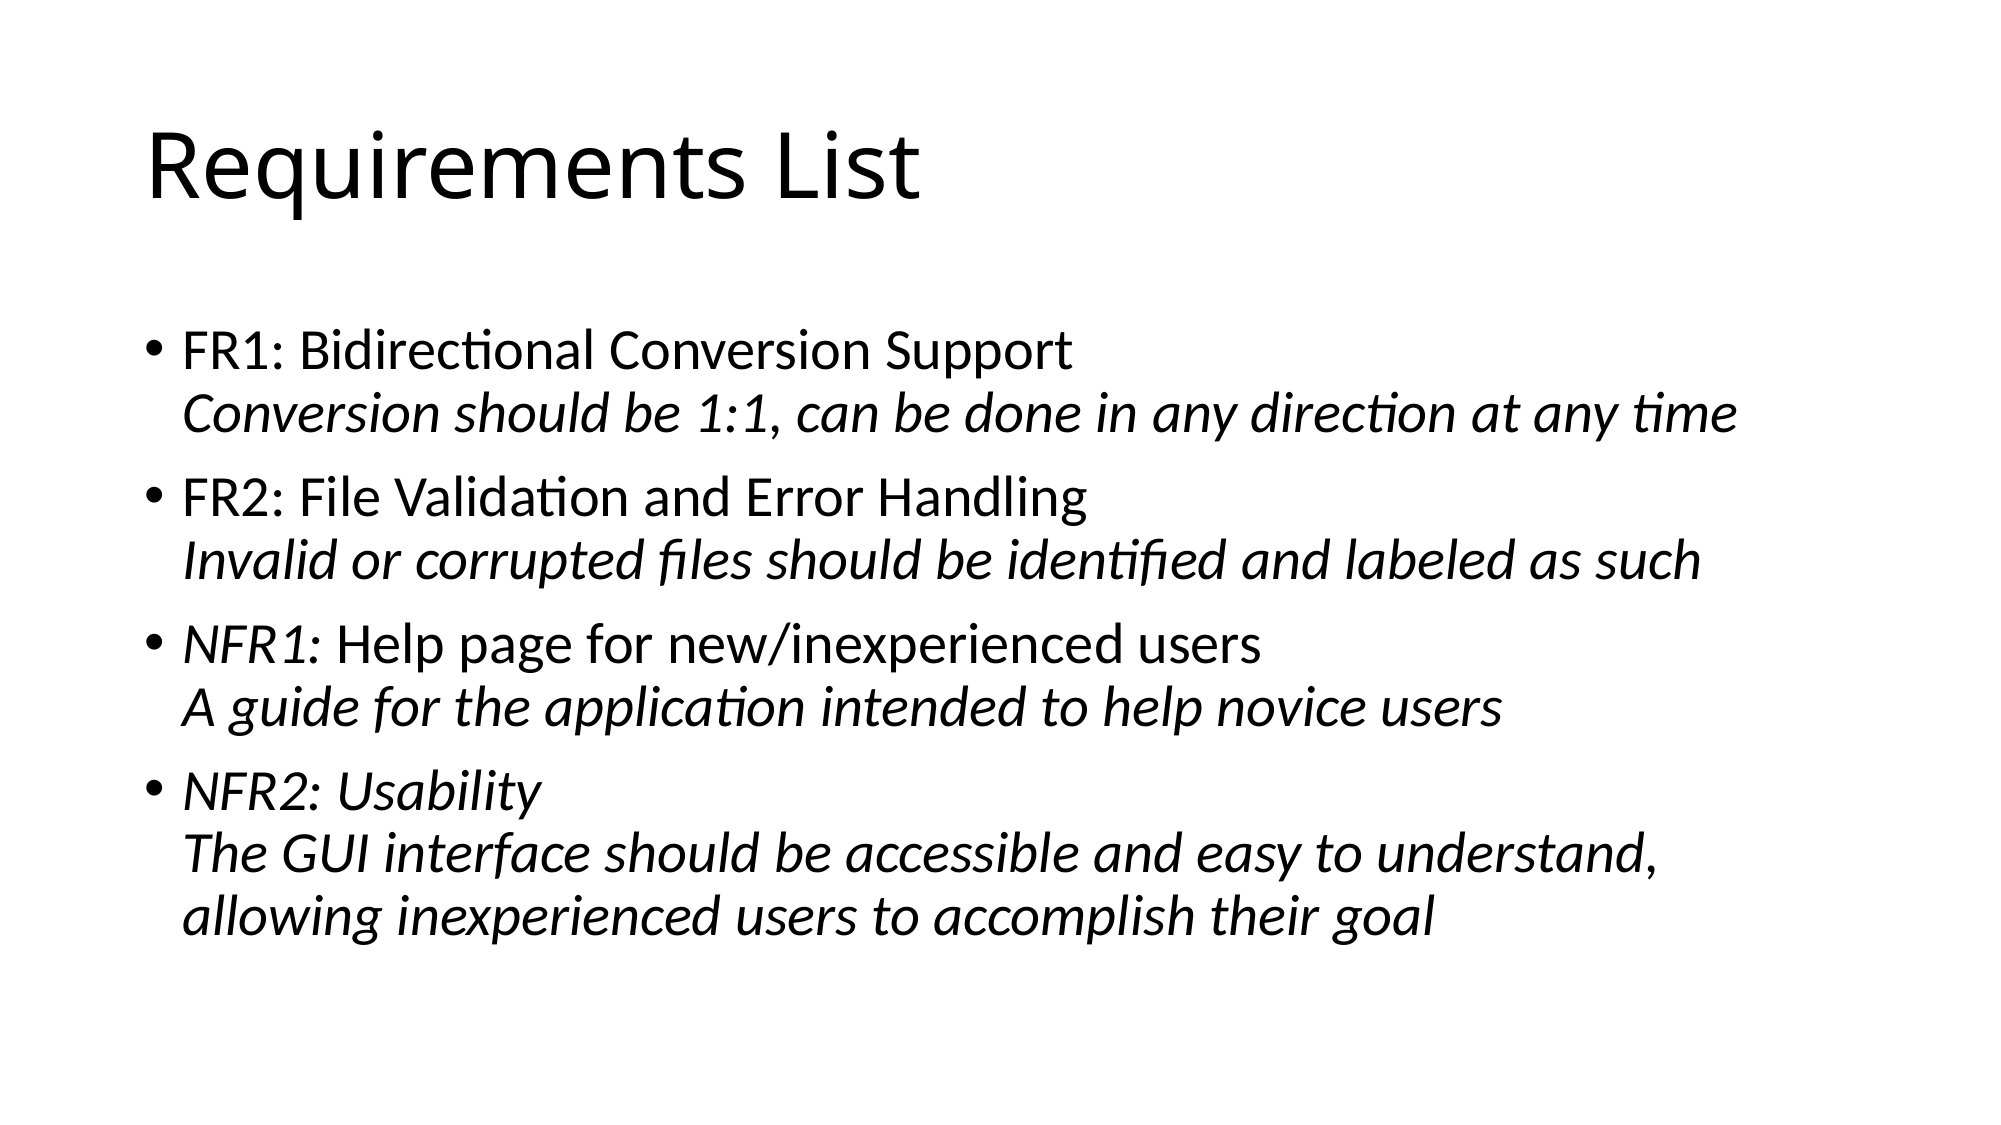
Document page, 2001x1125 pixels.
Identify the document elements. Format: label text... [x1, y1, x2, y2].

title Requirements List [136, 59, 1863, 278]
list FR1: Bidirectional Conversion Support Conversion should be 1:1, can be done in any direction at any time FR2: File Validation and Error Handling Invalid or corrupted files should be identified and labeled as such NFR1: Help page for new/inexperienced users A guide for the application intended to help novice users NFR2: Usability The GUI interface should be accessible and easy to understand, allowing inexperienced users to accomplish their goal [136, 311, 1863, 1027]
